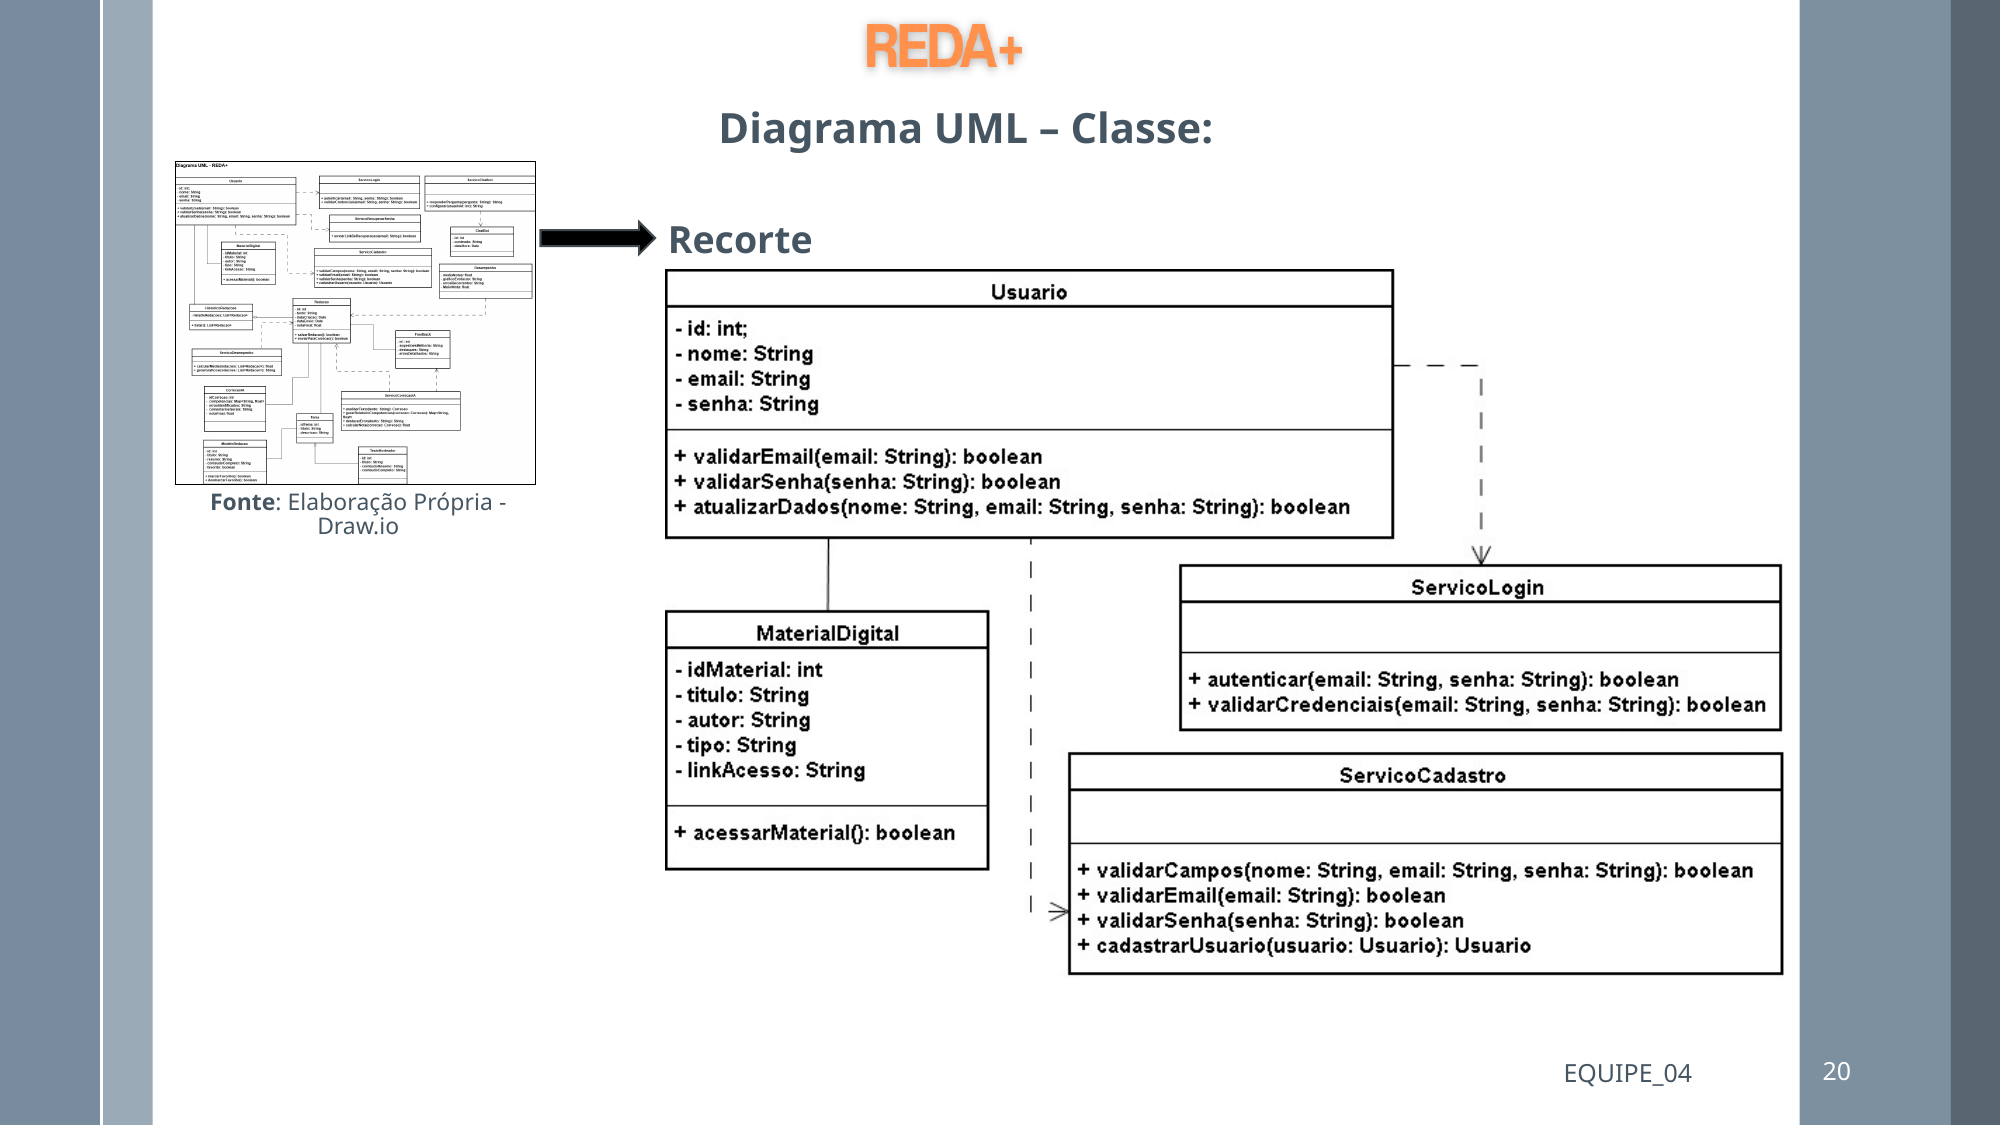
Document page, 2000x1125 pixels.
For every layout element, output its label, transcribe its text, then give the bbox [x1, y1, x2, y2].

picture [665, 269, 1785, 978]
text_box Fonte: Elaboração Própria - Draw.io [186, 485, 531, 559]
picture [846, 0, 1037, 96]
text_box Diagrama UML – Classe: [703, 94, 1229, 160]
slide_number 20 [1792, 1042, 1867, 1103]
picture [175, 161, 536, 485]
text_box Recorte [652, 208, 834, 269]
footer Equipe_04 [1464, 1042, 1792, 1103]
text_box [539, 219, 657, 257]
